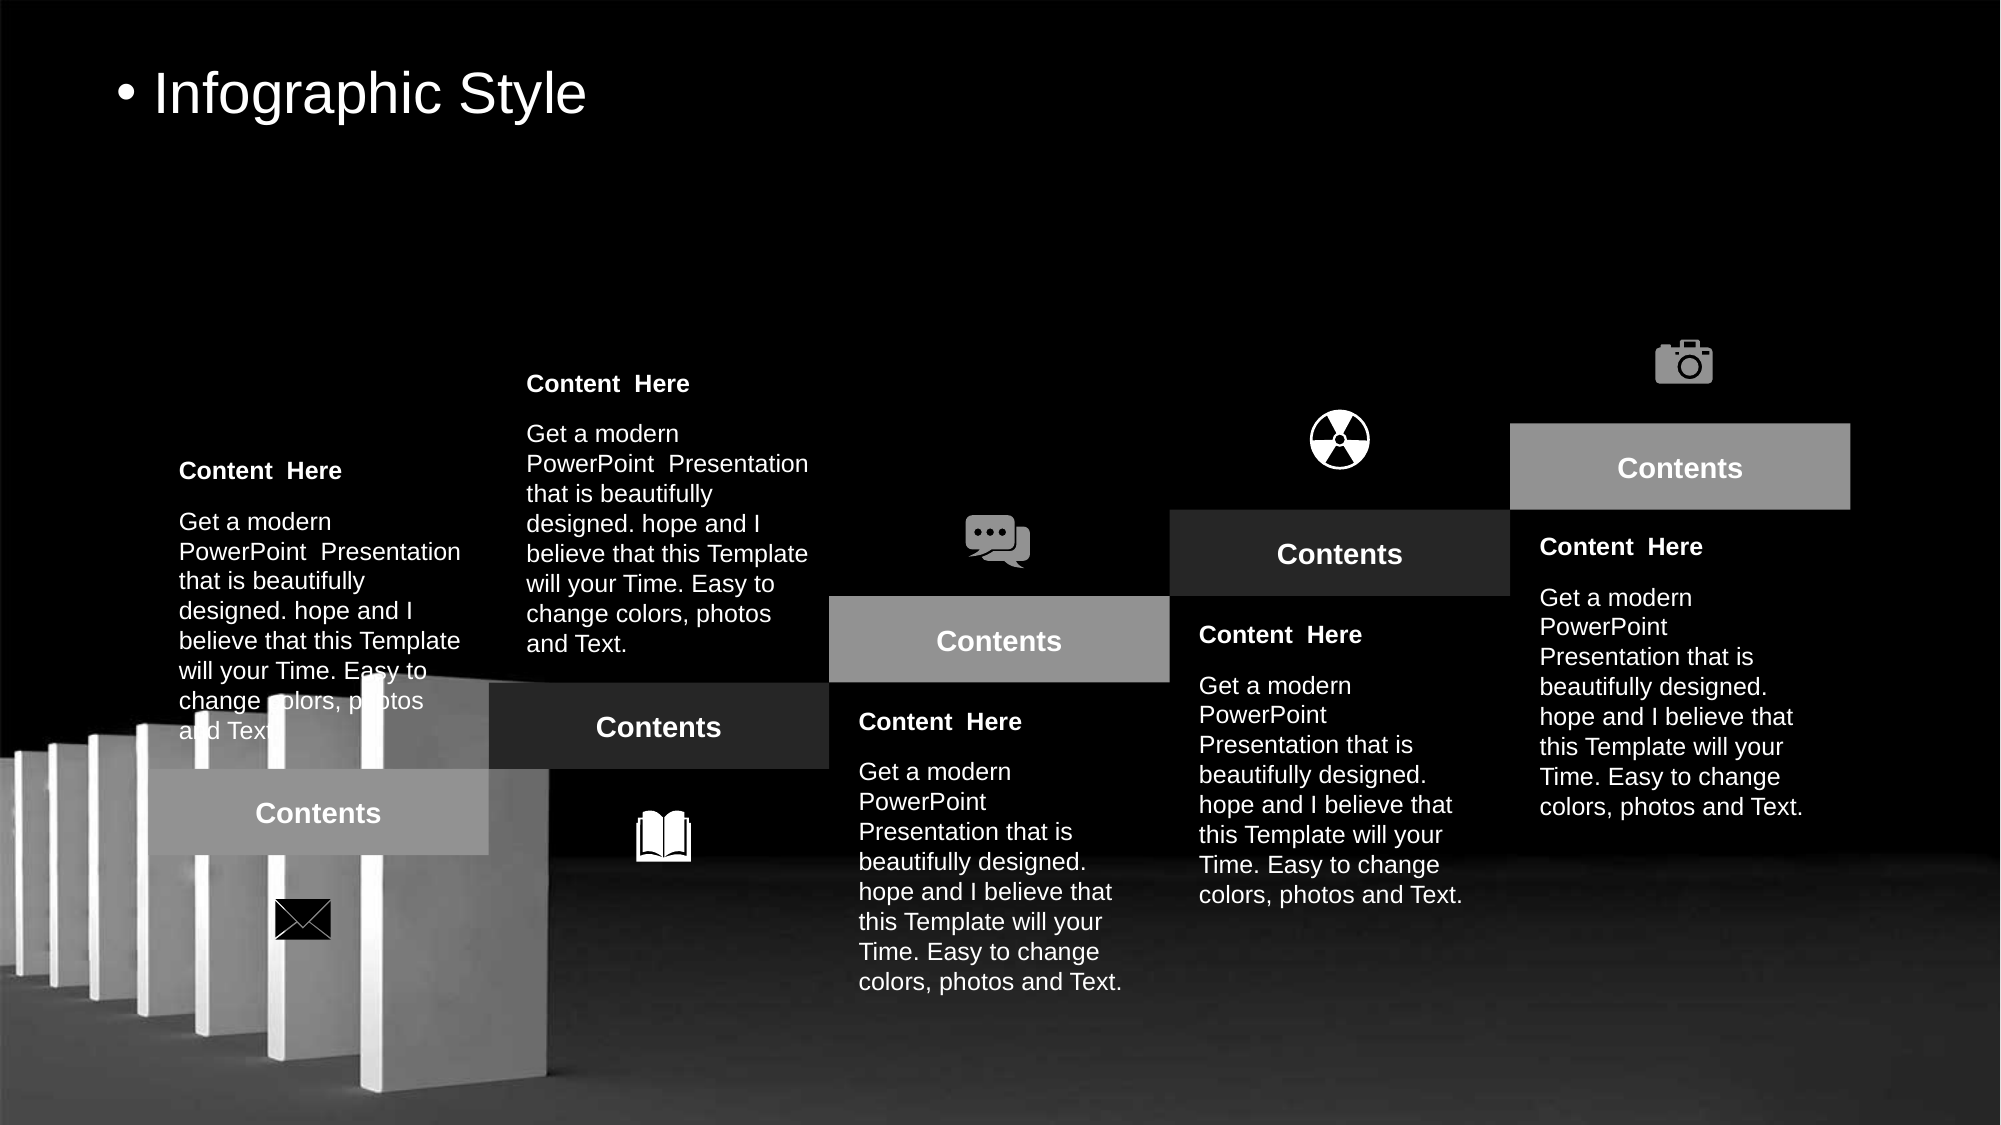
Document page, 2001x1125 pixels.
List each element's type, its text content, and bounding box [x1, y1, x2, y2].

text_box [1184, 610, 1496, 920]
text_box [1313, 408, 1366, 423]
text_box [635, 856, 692, 863]
list Infographic Style [101, 55, 2000, 175]
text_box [148, 423, 1851, 856]
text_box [163, 446, 481, 756]
picture [0, 0, 2001, 1125]
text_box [511, 359, 828, 668]
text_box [1524, 522, 1837, 832]
text_box [272, 898, 334, 941]
text_box [1654, 338, 1714, 385]
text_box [843, 697, 1156, 1006]
